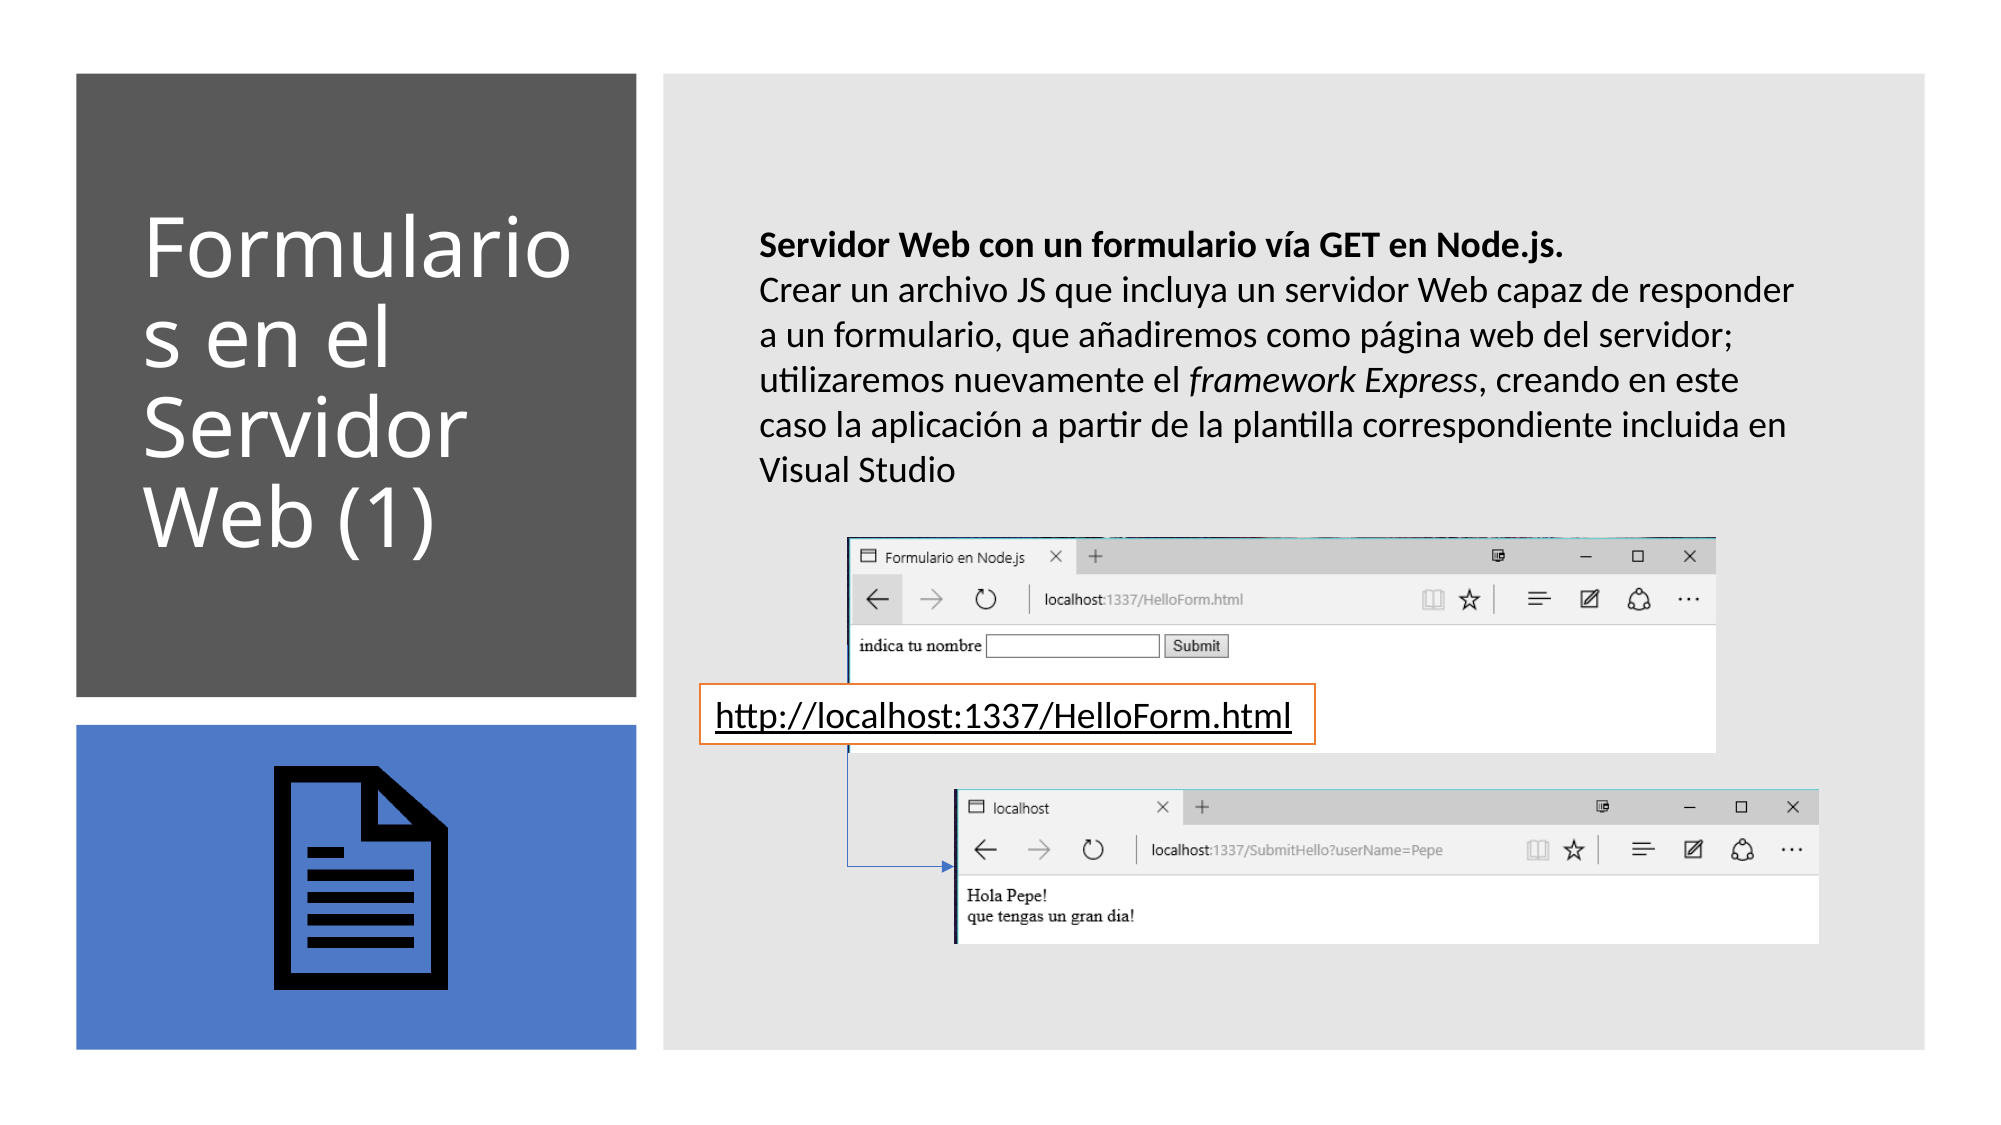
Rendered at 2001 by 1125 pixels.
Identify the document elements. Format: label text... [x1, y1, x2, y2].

text_box [75, 724, 637, 1051]
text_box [847, 644, 955, 867]
title Formularios en el Servidor Web (1) [127, 120, 595, 652]
text_box [662, 72, 1926, 1051]
picture [847, 537, 1716, 753]
picture [226, 743, 495, 1012]
text_box Servidor Web con un formulario vía GET en Node.js. Crear un archivo JS que incluya un servidor Web capaz de responder a un formulario, que añadiremos como página web del servidor; utilizaremos nuevamente el framework Express, creando en este caso la aplicación a partir de la plantilla correspondiente incluida en Visual Studio [744, 213, 1819, 498]
text_box [75, 72, 637, 698]
text_box http://localhost:1337/HelloForm.html [699, 683, 847, 745]
picture [954, 789, 1819, 944]
